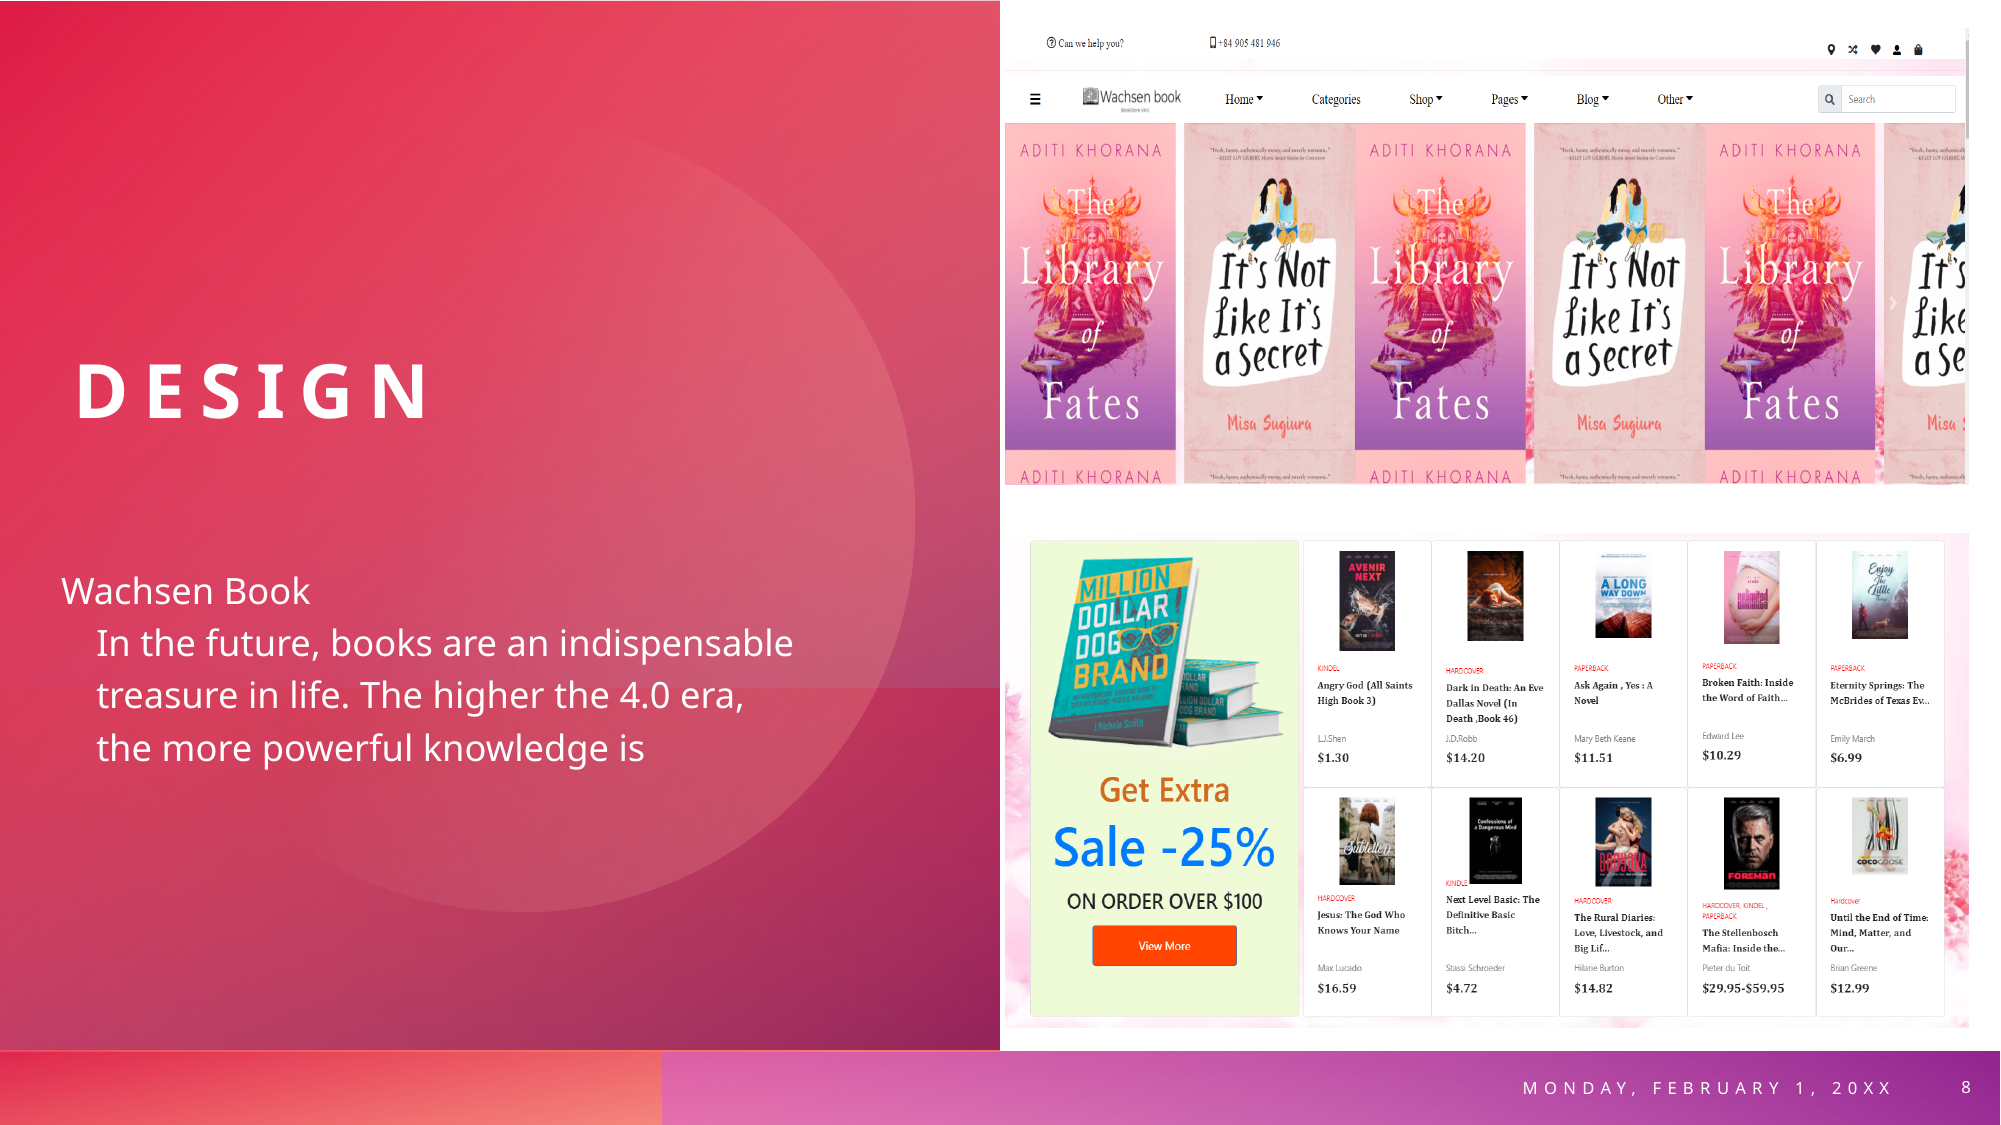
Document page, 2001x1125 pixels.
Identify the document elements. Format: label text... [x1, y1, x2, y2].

title DESIGN [73, 304, 814, 434]
subtitle Wachsen Book In the future, books are an indispensable treasure in life. The higher the 4.0 era, the more powerful knowledge is [61, 559, 801, 822]
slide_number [1297, 1051, 1905, 1125]
picture [1005, 28, 1969, 485]
slide_number 8 [1913, 1051, 1986, 1125]
picture [1005, 533, 1969, 1028]
